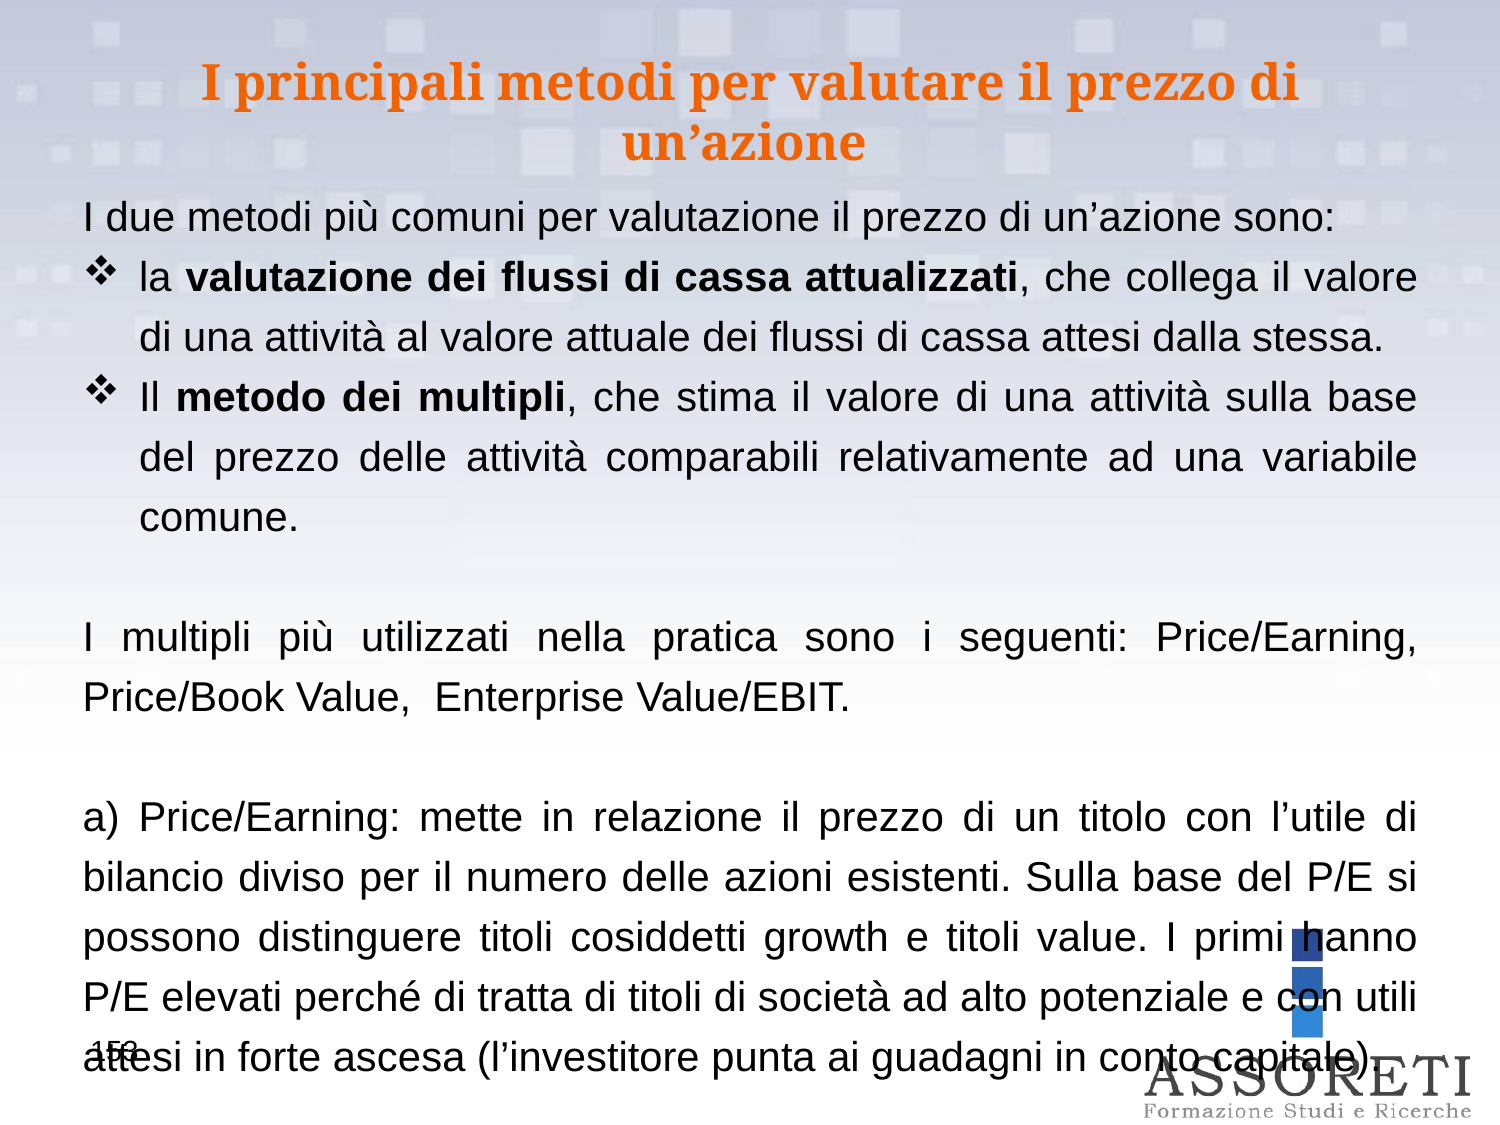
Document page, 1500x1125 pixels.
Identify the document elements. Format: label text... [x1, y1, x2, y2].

text_box I principali metodi per valutare il prezzo di un’azione [72, 42, 1431, 172]
text_box I due metodi più comuni per valutazione il prezzo di un’azione sono: la valutazione dei flussi di cassa attualizzati, che collega il valore di una attività al valore attuale dei flussi di cassa attesi dalla stessa. Il metodo dei multipli, che stima il valore di una attività sulla base del prezzo delle attività comparabili relativamente ad una variabile comune. I multipli più utilizzati nella pratica sono i seguenti: Price/Earning, Price/Book Value, Enterprise Value/EBIT. a) Price/Earning: mette in relazione il prezzo di un titolo con l’utile di bilancio diviso per il numero delle azioni esistenti. Sulla base del P/E si possono distinguere titoli cosiddetti growth e titoli value. I primi hanno P/E elevati perché di tratta di titoli di società ad alto potenziale e con utili attesi in forte ascesa (l’investitore punta ai guadagni in conto capitale). b) Price/Book Value: è dato dal rapporto tra prezzo di mercato e valore contabile (Book Value) del titolo. Tale titolo rappresenta la differenza tra i valori contabili di attività e passività rapportato al numero delle azioni in circolazione. Il P/BV è molto utilizzato perché il valore contabile fornisce una misura stabile e intuitiva del valore dell’azienda e inoltre non è soggetto alle problematiche connesse all’assenza degli utili di esercizio. c) EV/EBIT: è rappresentato dal rapporto tra l’Enterprise value e l’Earning before interest and taxes (EBIT). L’EV è il valore del capitale operativo dell’impresa frutto della somma tra il valore di mercato del patrimonio netto e il valore di mercato dei debiti. L’ EBIT è il risultato operativo, ovvero l’utile al lordo degli interessi e delle imposte. [68, 172, 1434, 1125]
picture [0, 0, 1500, 1125]
